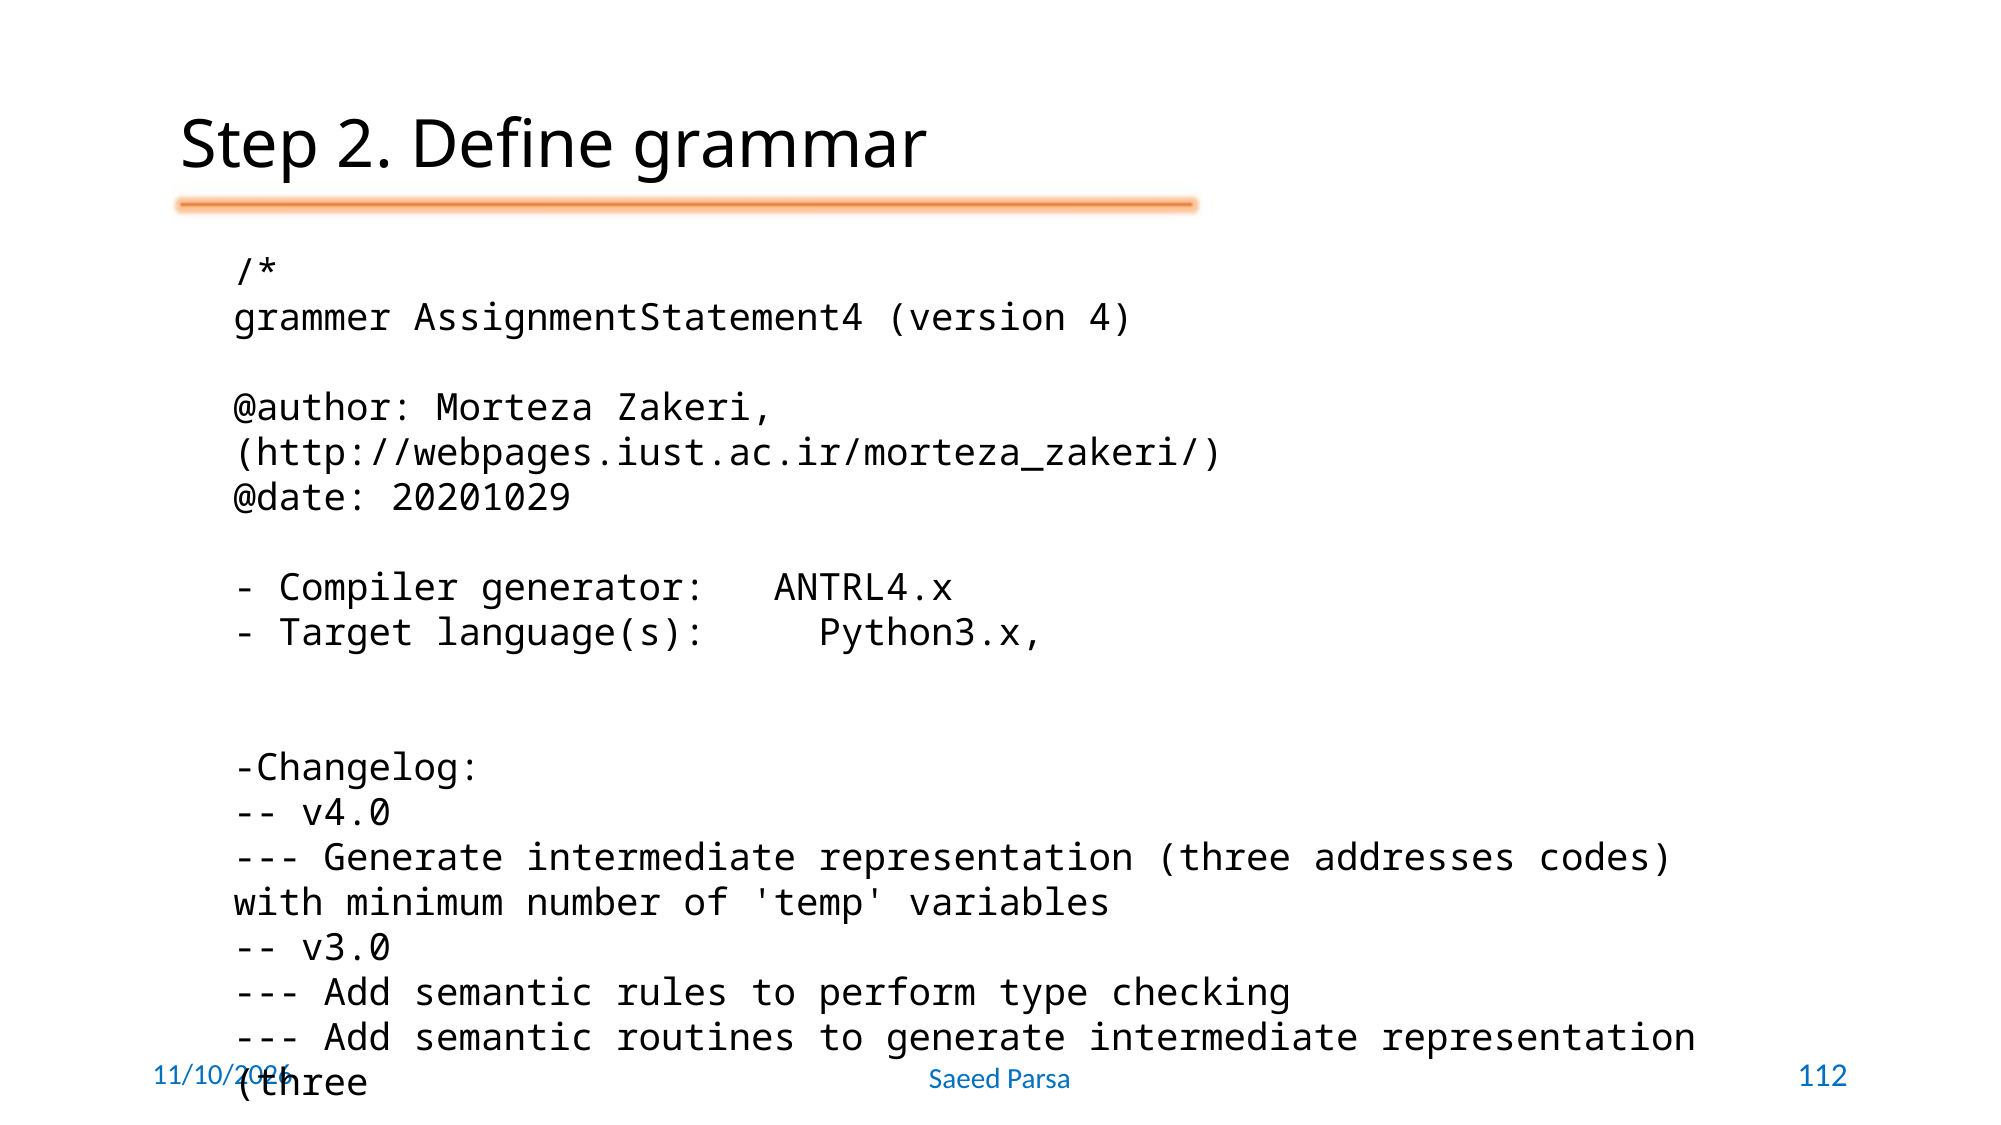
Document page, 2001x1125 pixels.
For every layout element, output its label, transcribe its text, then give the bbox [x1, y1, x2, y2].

text_box Step 2. Define grammar [165, 102, 1581, 190]
picture [152, 181, 1213, 238]
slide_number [137, 1042, 218, 1103]
text_box /* grammer AssignmentStatement4 (version 4) @author: Morteza Zakeri, (http://webpages.iust.ac.ir/morteza_zakeri/) @date: 20201029 - Compiler generator: ANTRL4.x - Target language(s): Python3.x, -Changelog: -- v4.0 --- Generate intermediate representation (three addresses codes) with minimum number of 'temp' variables -- v3.0 --- Add semantic rules to perform type checking --- Add semantic routines to generate intermediate representation (three [218, 240, 1782, 1111]
slide_number 112 [1782, 1042, 1863, 1103]
